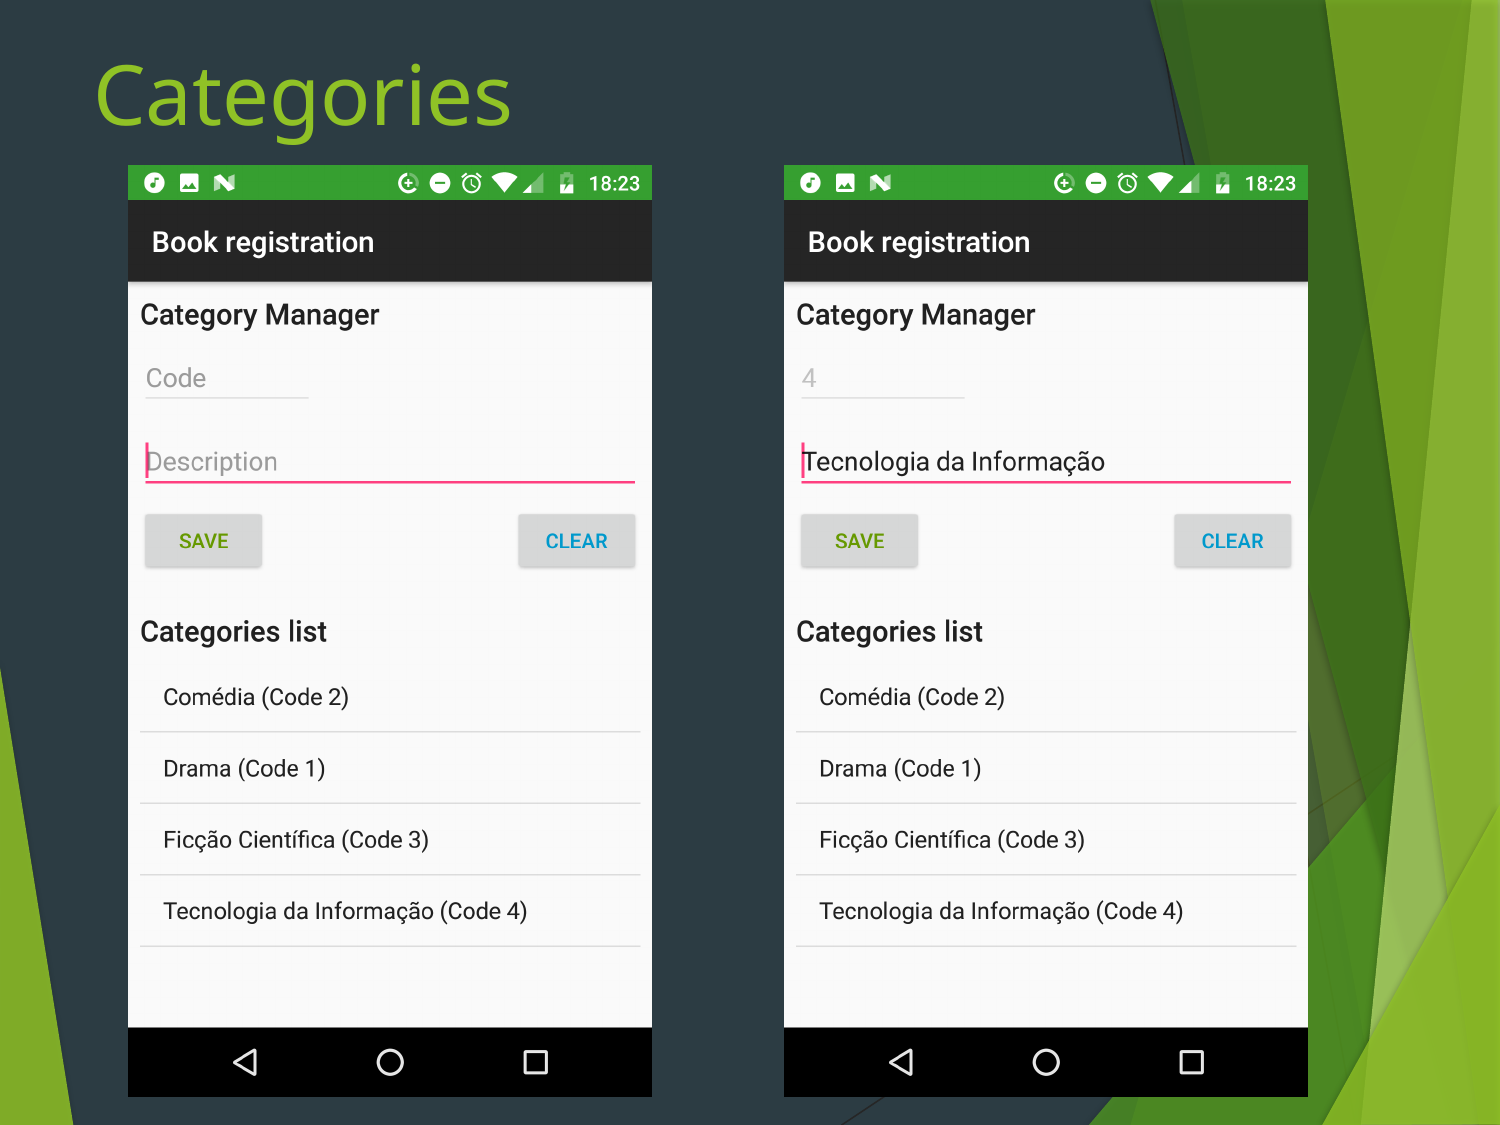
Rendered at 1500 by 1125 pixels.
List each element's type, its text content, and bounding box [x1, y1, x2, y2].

title Categories [78, 34, 1308, 161]
picture [784, 165, 1309, 1097]
picture [127, 165, 652, 1097]
